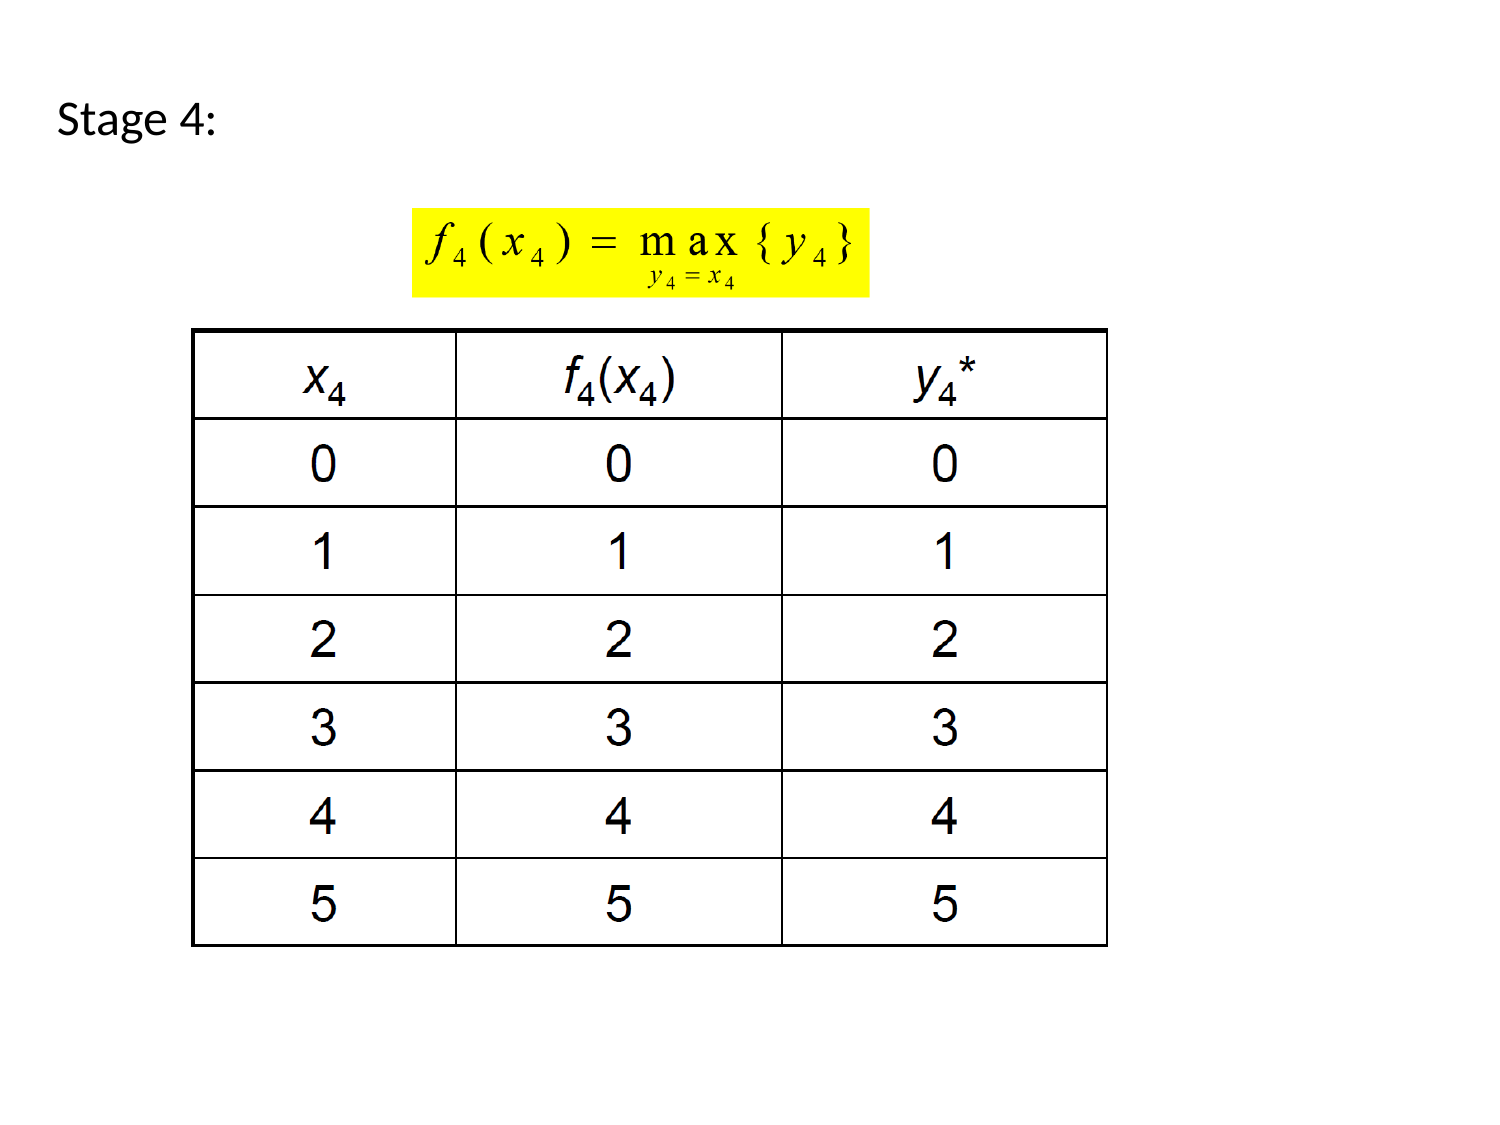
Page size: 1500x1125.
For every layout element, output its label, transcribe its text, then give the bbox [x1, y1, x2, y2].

text_box Stage 4: [42, 78, 234, 153]
picture [410, 206, 871, 299]
picture [191, 325, 1108, 948]
